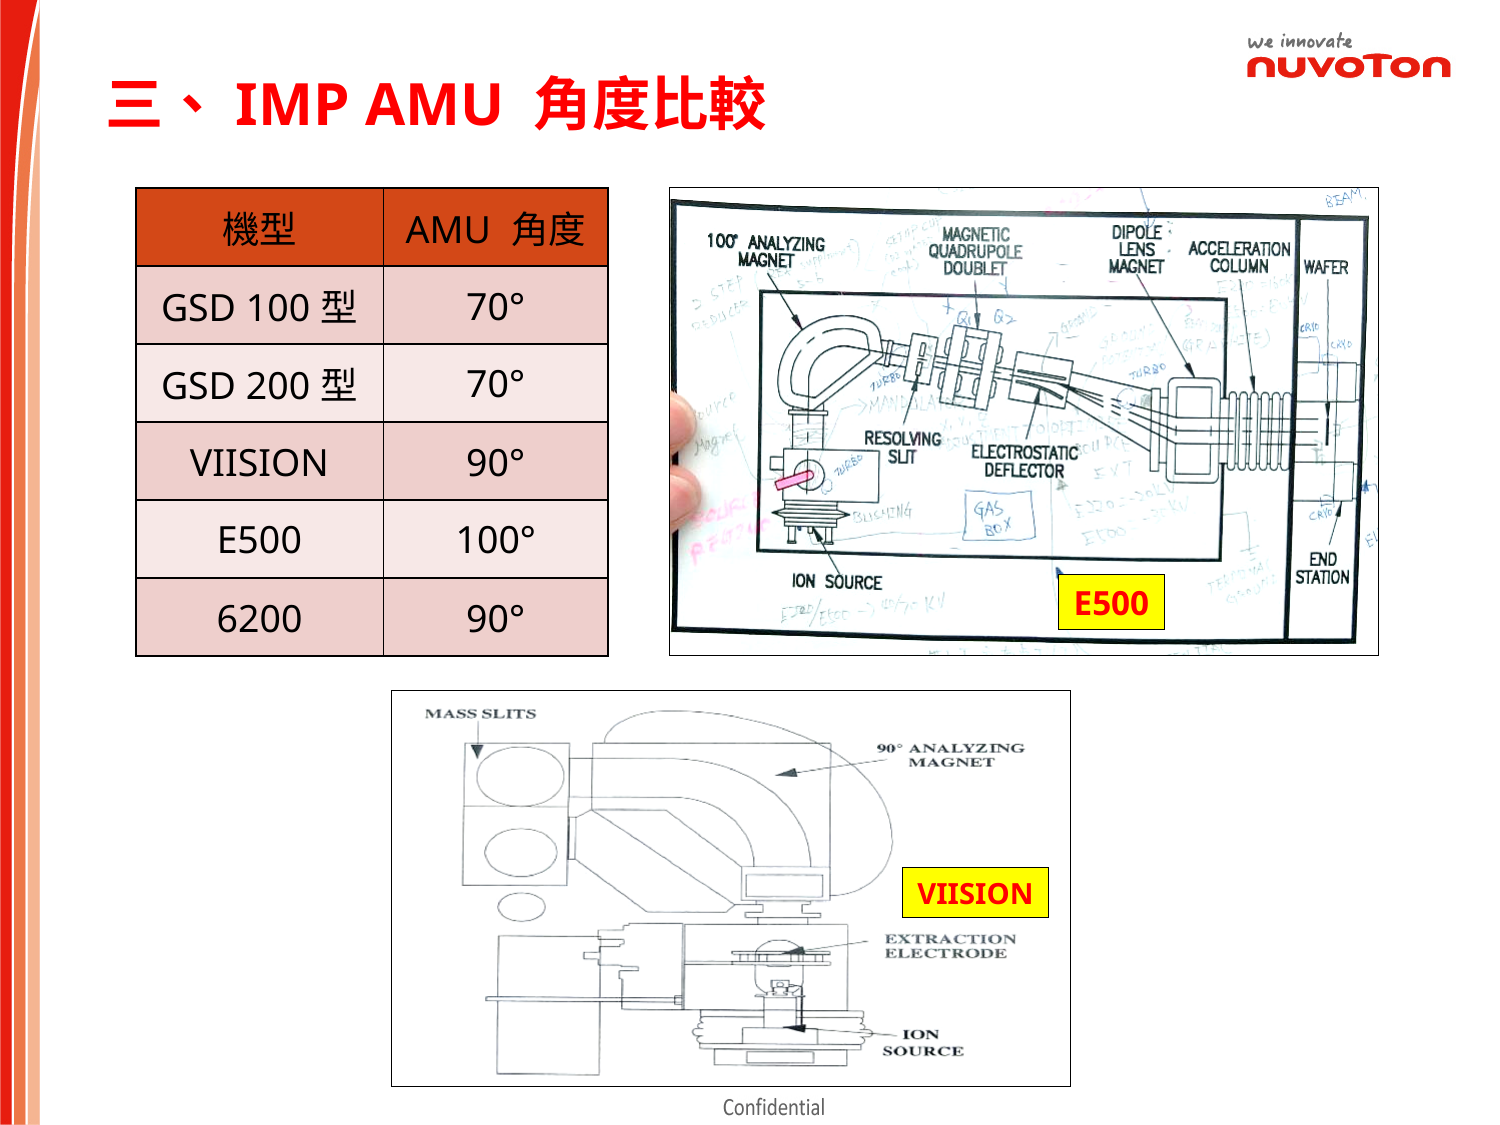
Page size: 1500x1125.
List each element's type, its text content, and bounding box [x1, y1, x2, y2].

text_box VIISION [936, 867, 1049, 918]
table_cell 90° [384, 423, 607, 499]
table_cell 70° [384, 267, 607, 343]
table_cell 90° [384, 579, 527, 655]
table_cell GSD 200型 [137, 345, 383, 421]
table_cell 70° [384, 345, 607, 421]
table_cell VIISION [137, 423, 383, 499]
table_cell GSD 100型 [137, 267, 383, 343]
table_header AMU 角度 [384, 189, 607, 265]
table_cell 100° [384, 501, 607, 577]
table_header 機型 [137, 189, 383, 265]
table_cell 6200 [137, 579, 383, 655]
table_cell E500 [137, 501, 383, 577]
picture [0, 0, 1500, 1125]
text_box 三、IMP AMU 角度比較 [90, 59, 782, 145]
